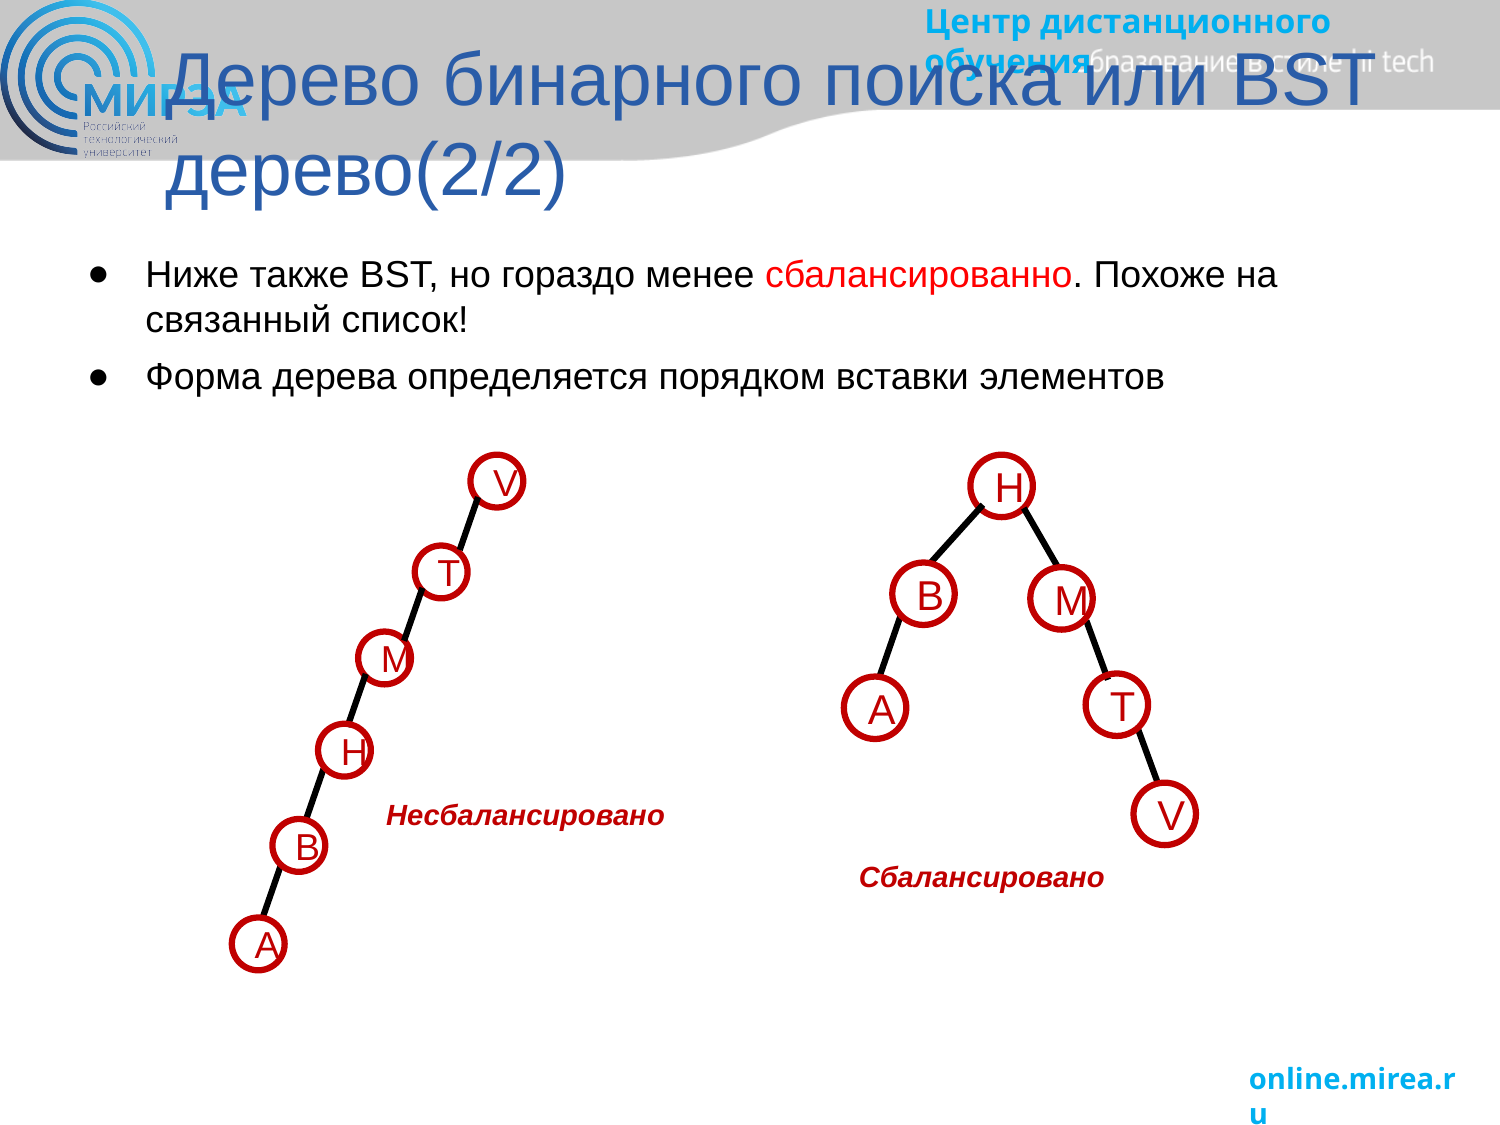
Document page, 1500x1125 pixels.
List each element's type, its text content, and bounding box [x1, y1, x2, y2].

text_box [231, 454, 681, 971]
picture [0, 0, 247, 159]
list Ниже также BST, но гораздо менее сбалансированно. Похоже на связанный список! Форма дерева определяется порядком вставки элементов [55, 235, 1406, 903]
title Дерево бинарного поиска или BST дерево(2/2) [150, 7, 1500, 226]
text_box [843, 454, 1197, 902]
